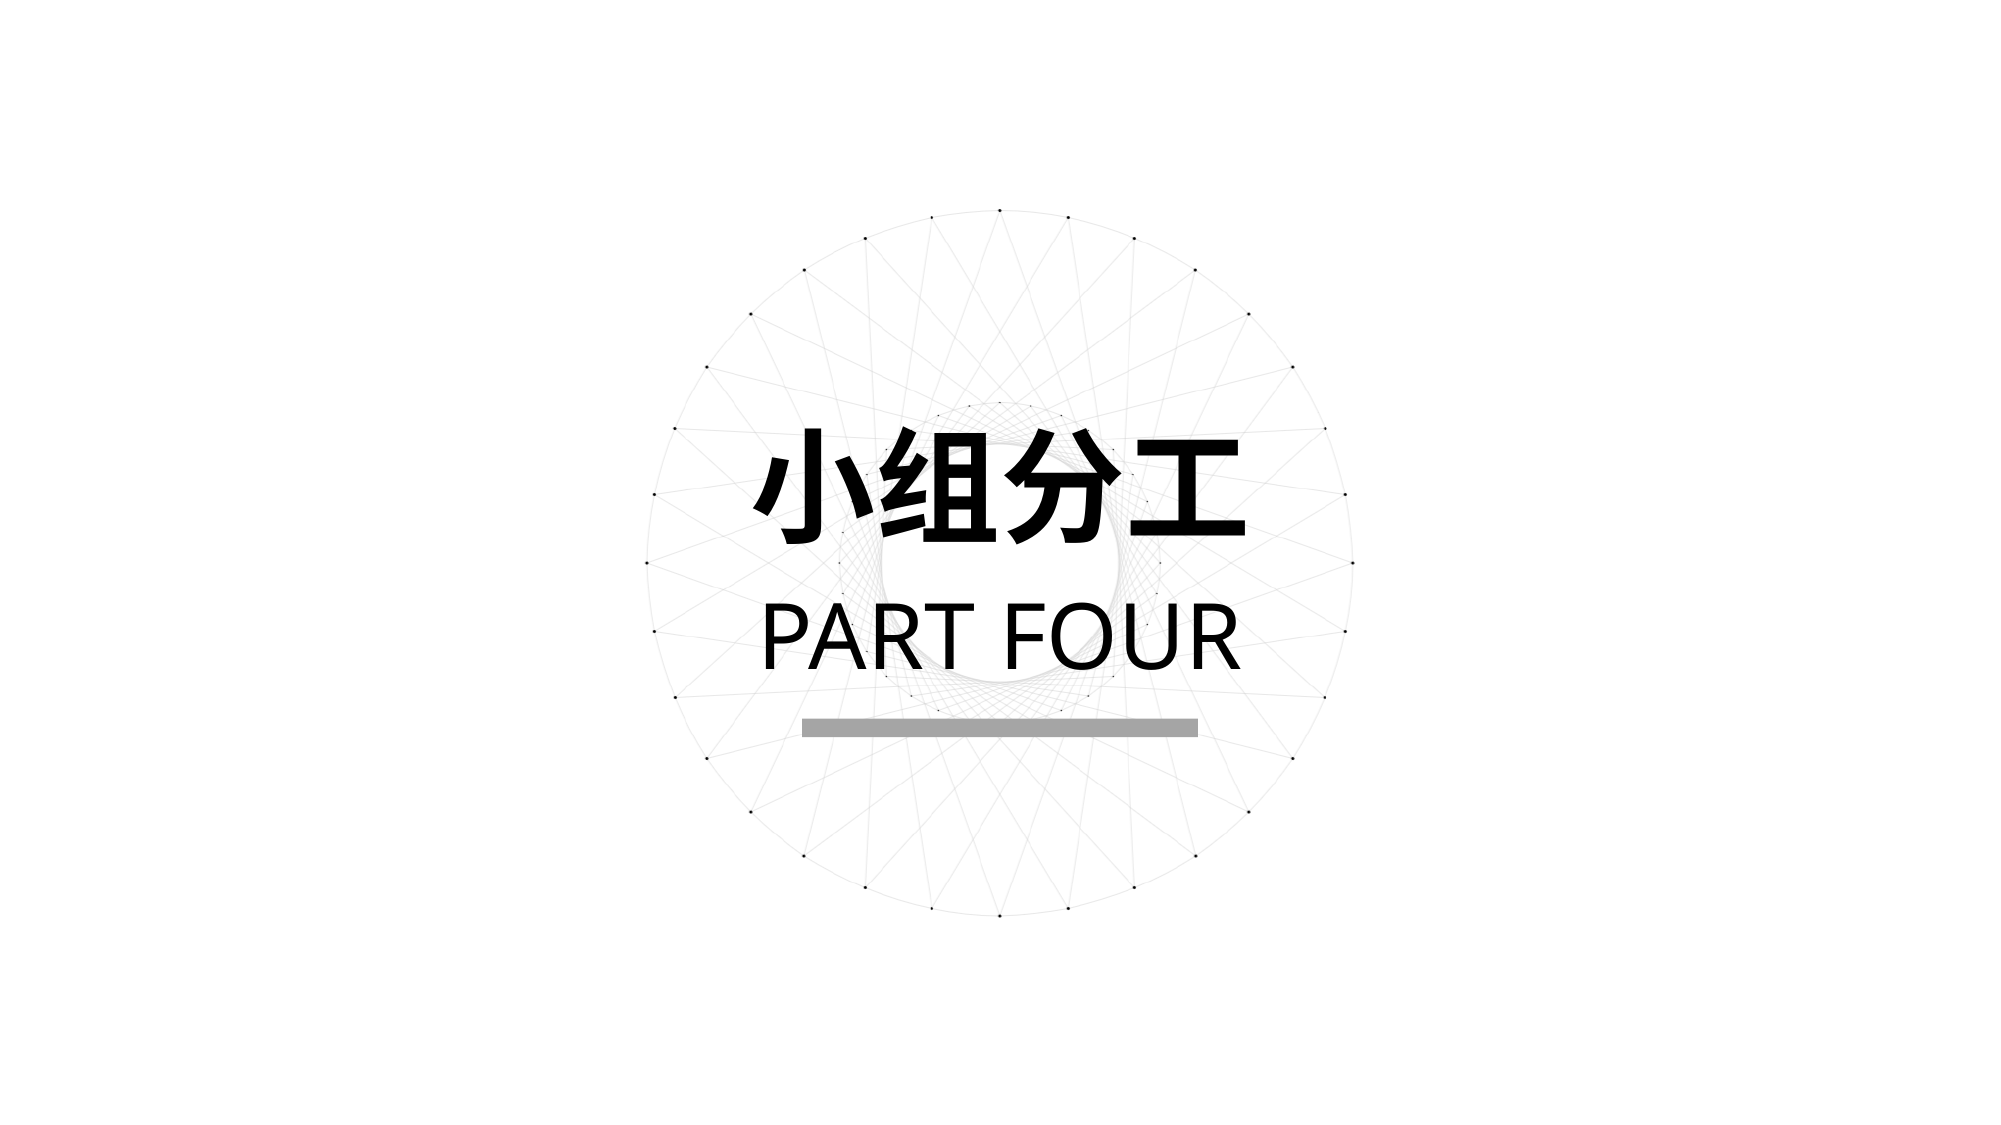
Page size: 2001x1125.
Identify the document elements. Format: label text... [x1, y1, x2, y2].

list 小组分工 [381, 404, 1619, 581]
picture [672, 193, 1339, 404]
text_box [801, 718, 1199, 738]
picture [663, 699, 1348, 932]
list PART FOUR [381, 581, 1619, 699]
